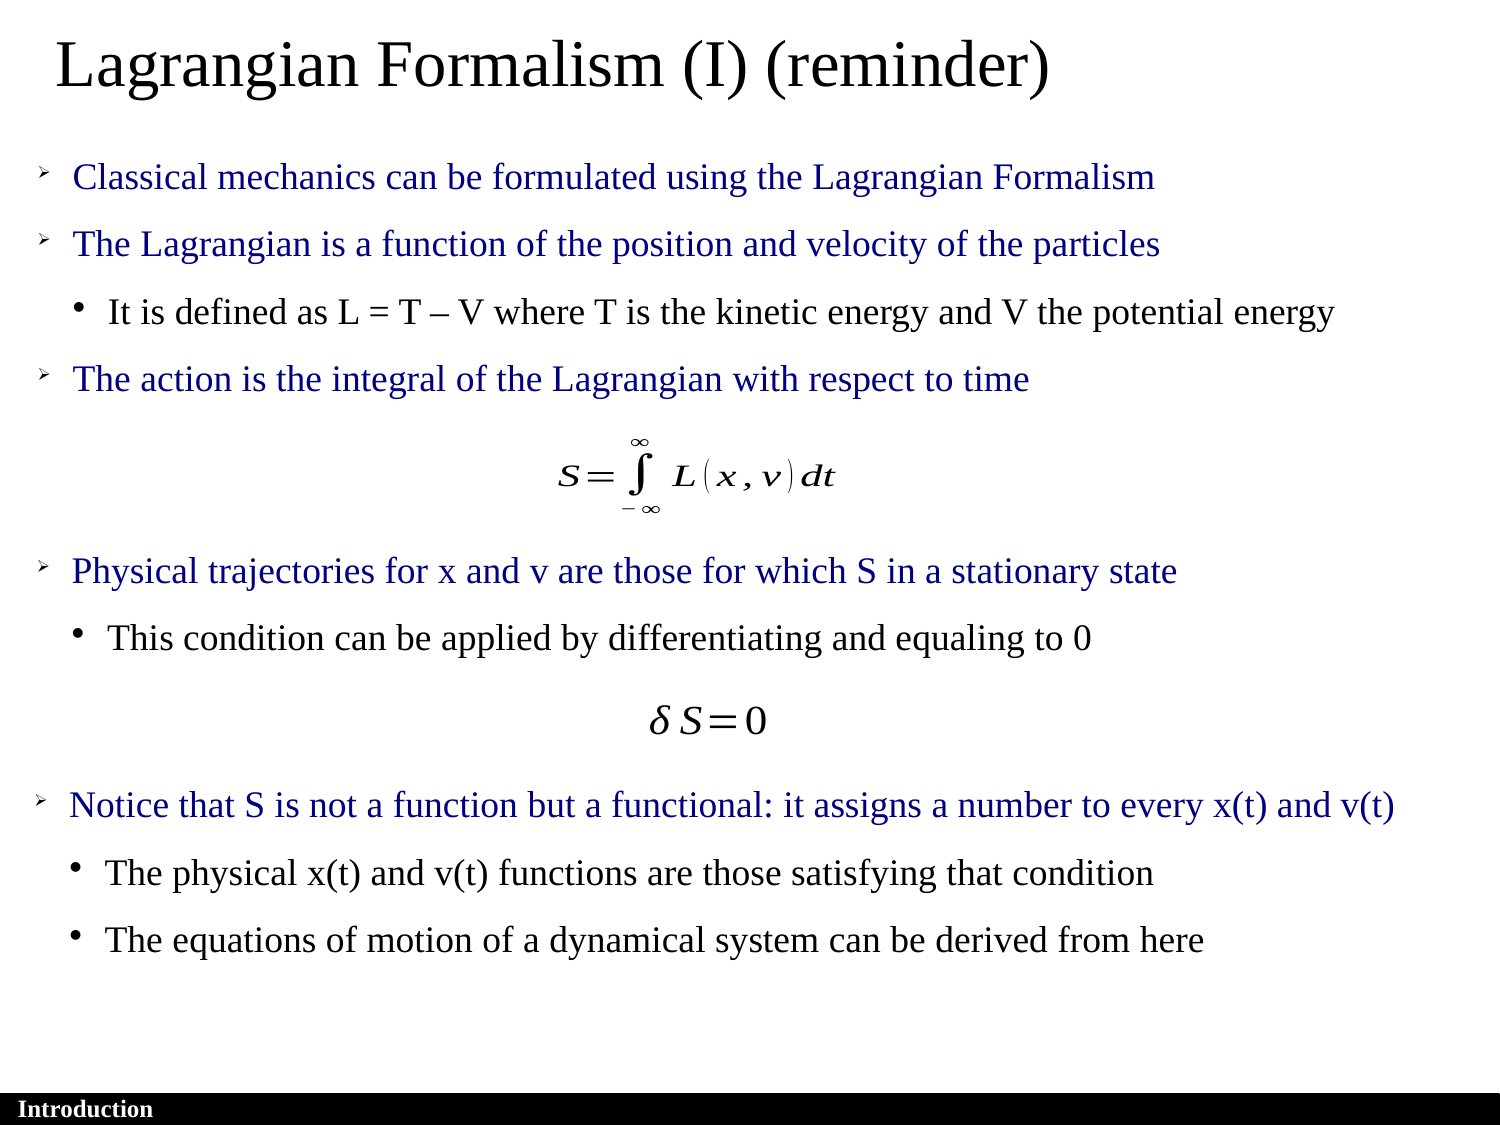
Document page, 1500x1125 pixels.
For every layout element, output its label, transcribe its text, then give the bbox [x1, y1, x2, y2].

text_box Lagrangian Formalism (I) (reminder) [22, 12, 1087, 117]
text_box Notice that S is not a function but a functional: it assigns a number to every x(t) and v(t) The physical x(t) and v(t) functions are those satisfying that condition The equations of motion of a dynamical system can be derived from here [14, 745, 1500, 1014]
text_box Classical mechanics can be formulated using the Lagrangian Formalism The Lagrangian is a function of the position and velocity of the particles It is defined as L = T – V where T is the kinetic energy and V the potential energy The action is the integral of the Lagrangian with respect to time [17, 117, 1500, 485]
text_box Physical trajectories for x and v are those for which S in a stationary state This condition can be applied by differentiating and equaling to 0 [16, 511, 1500, 745]
